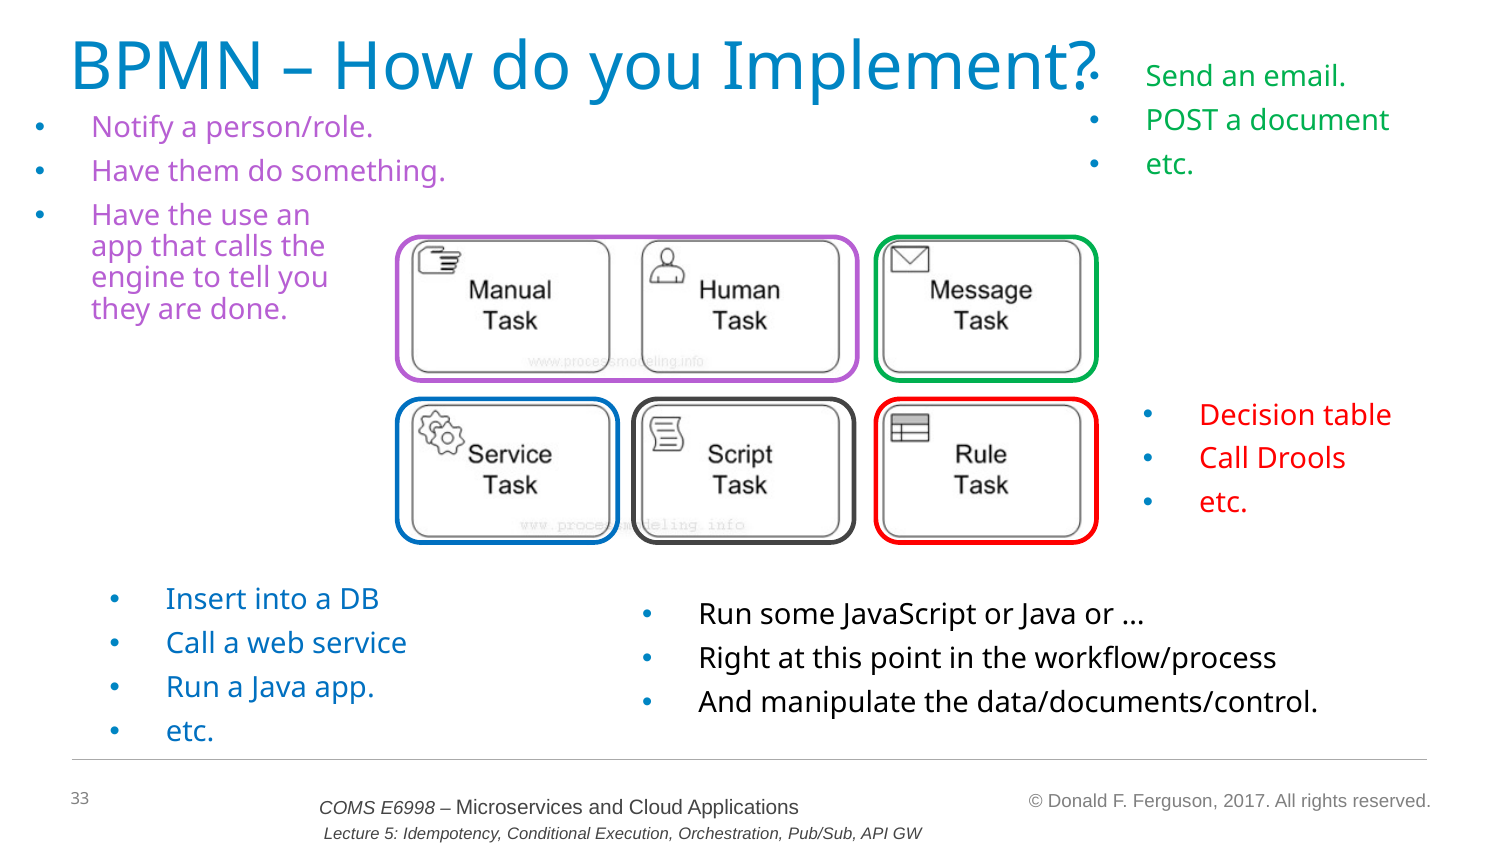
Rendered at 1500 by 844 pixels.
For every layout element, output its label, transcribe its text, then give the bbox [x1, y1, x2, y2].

text_box [1088, 404, 1097, 537]
text_box [397, 245, 403, 373]
text_box Send an email. POST a document etc. [1074, 54, 1225, 205]
picture [408, 236, 1085, 580]
text_box [397, 407, 403, 535]
text_box Run some JavaScript or Java or … Right at this point in the workflow/process And manipulate the data/documents/control. [627, 591, 778, 742]
text_box Decision table Call Drools etc. [1128, 392, 1279, 543]
text_box Insert into a DB Call a web service Run a Java app. etc. [94, 576, 245, 727]
title BPMN – How do you Implement? [69, 31, 1422, 106]
text_box [1088, 242, 1097, 375]
text_box Notify a person/role. Have them do something. Have the use an app that calls the engine to tell you they are done. [20, 104, 171, 255]
